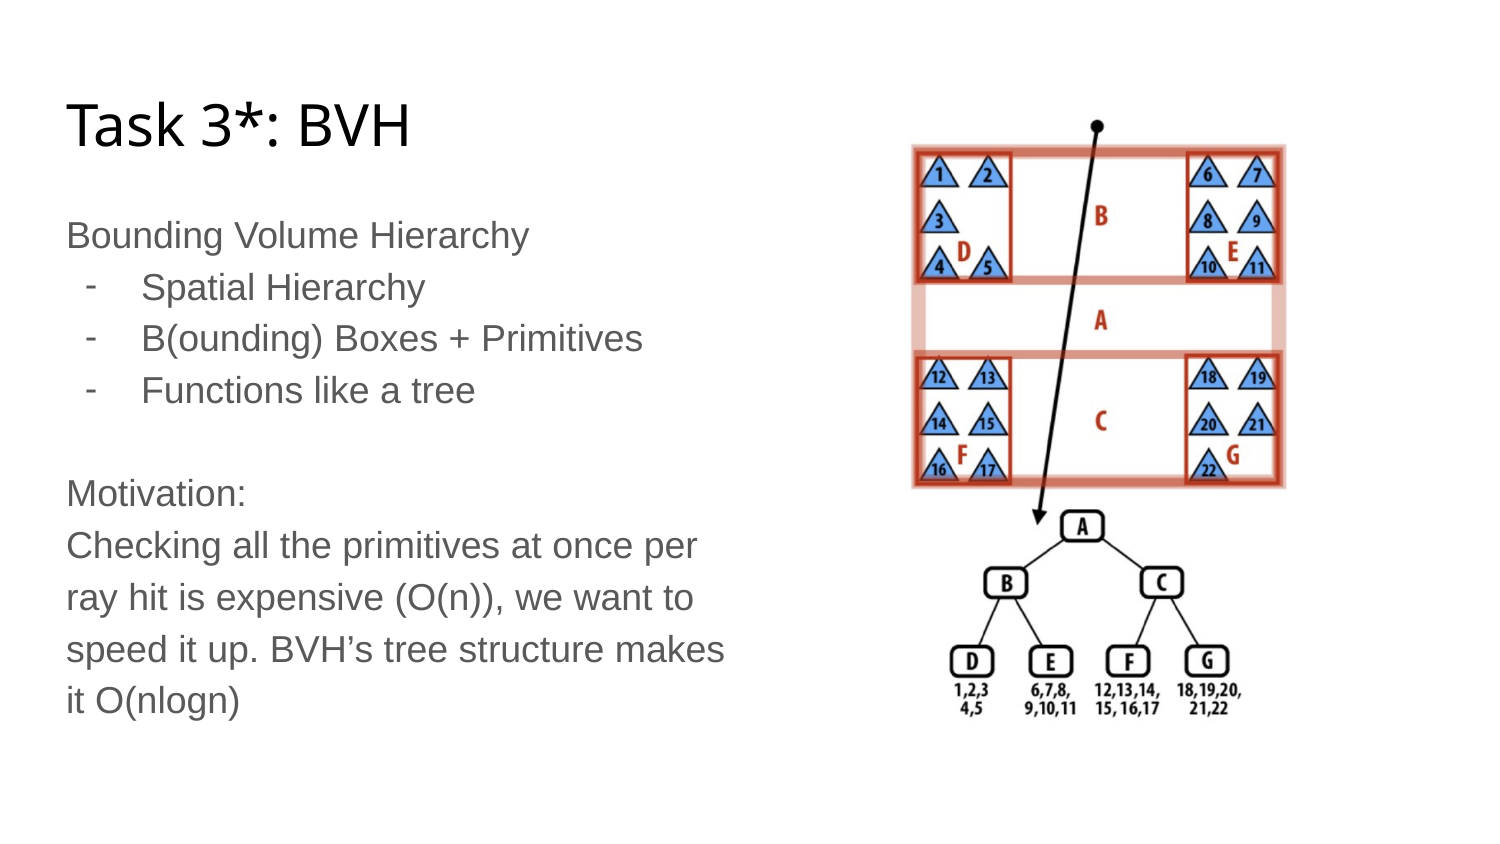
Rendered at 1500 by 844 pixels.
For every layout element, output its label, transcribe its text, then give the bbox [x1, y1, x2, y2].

title Task 3*: BVH [51, 72, 1449, 167]
picture [887, 108, 1304, 736]
list Bounding Volume Hierarchy Spatial Hierarchy B(ounding) Boxes + Primitives Functions like a tree Motivation: Checking all the primitives at once per ray hit is expensive (O(n)), we want to speed it up. BVH’s tree structure makes it O(nlogn) [51, 189, 750, 799]
